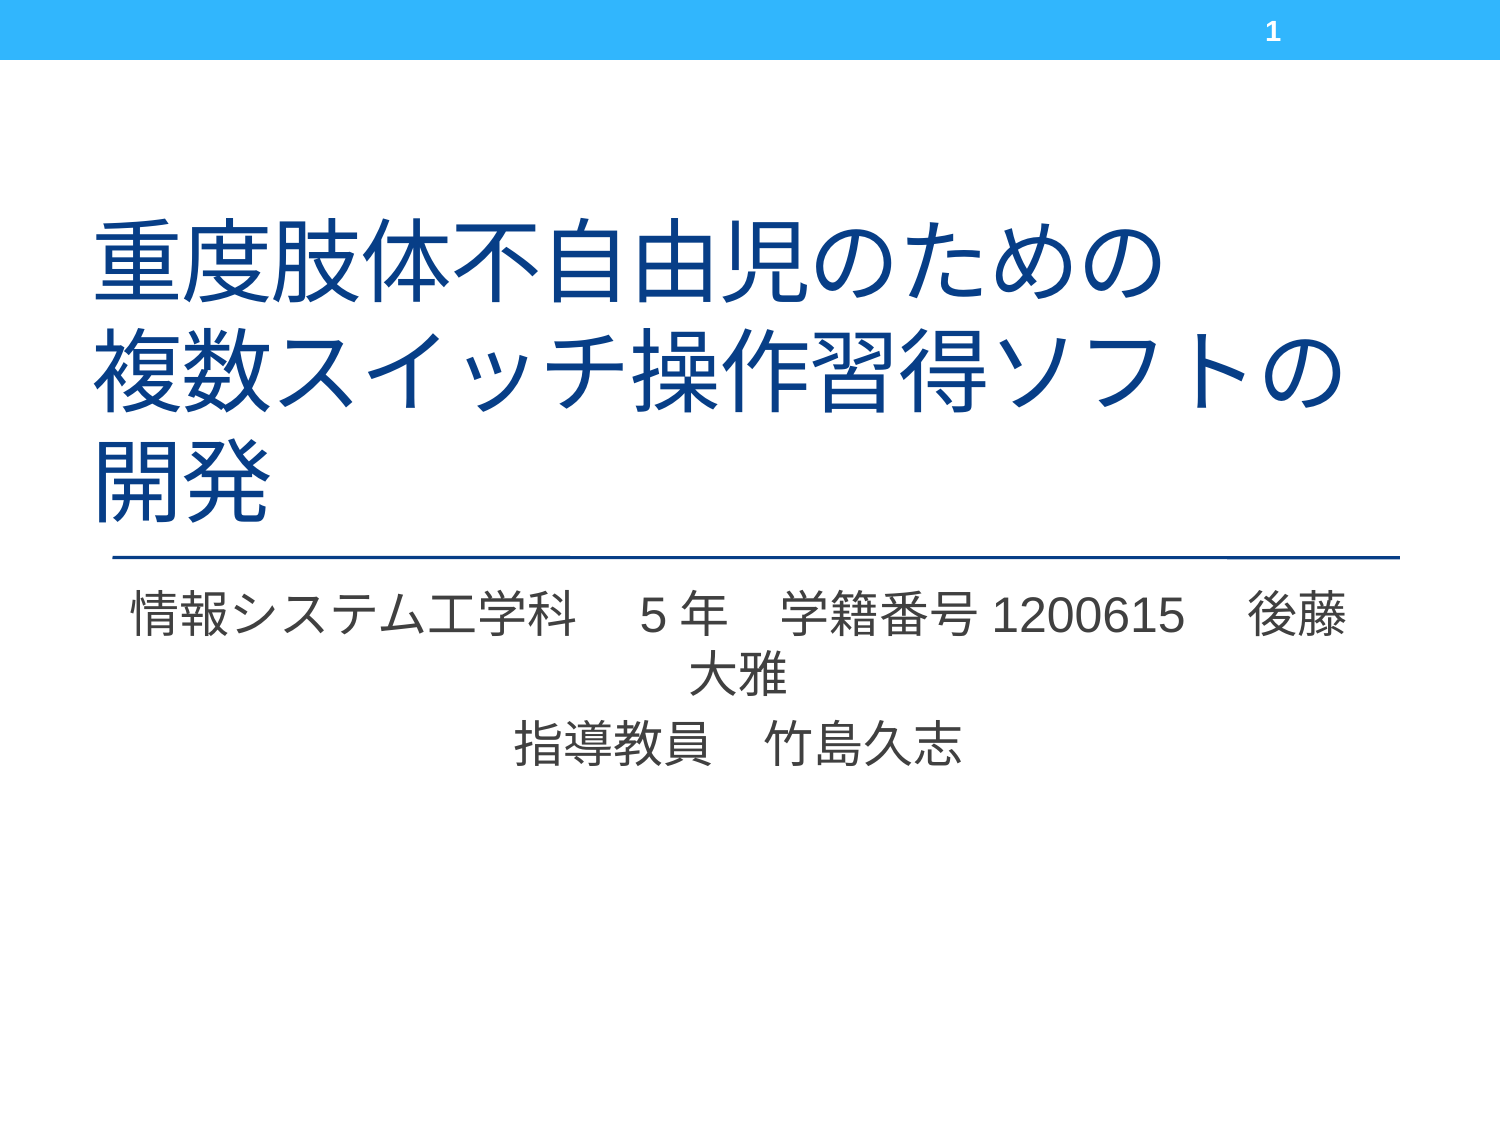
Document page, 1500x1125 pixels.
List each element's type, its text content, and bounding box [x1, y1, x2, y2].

title 重度肢体不自由児のための 複数スイッチ操作習得ソフトの開発 [76, 224, 1424, 542]
subtitle 情報システム工学科 5年 学籍番号1200615 後藤大雅 指導教員 竹島久志 [112, 575, 1365, 863]
slide_number 1 [1250, 3, 1425, 57]
